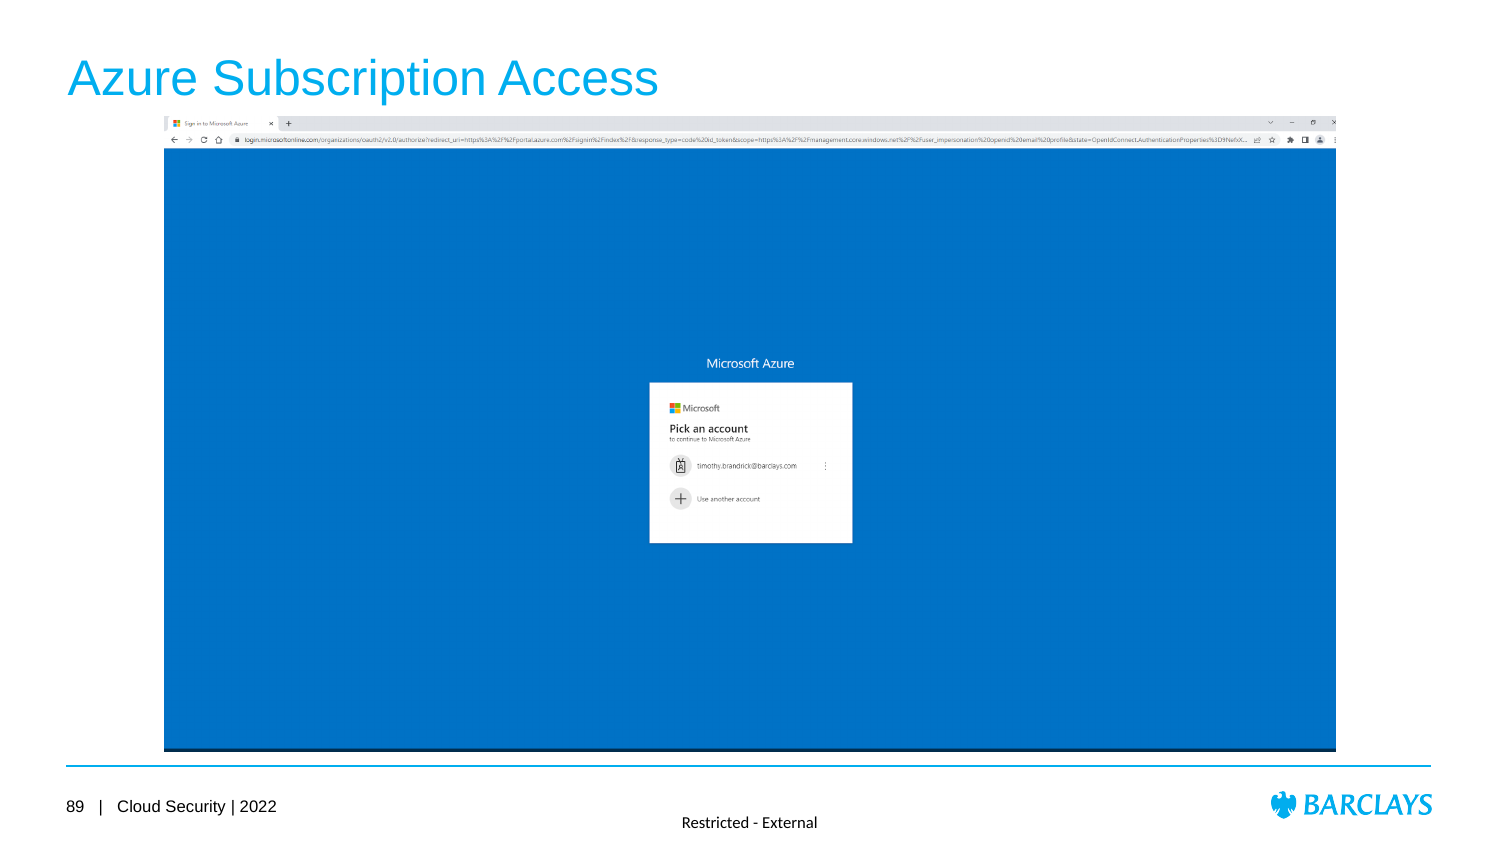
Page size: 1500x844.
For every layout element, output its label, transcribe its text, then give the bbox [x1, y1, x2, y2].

picture [1271, 809, 1280, 819]
title Azure Subscription Access [67, 45, 1433, 106]
picture [1286, 791, 1432, 819]
picture [1271, 791, 1281, 798]
picture [1425, 797, 1432, 805]
picture [164, 115, 1336, 753]
